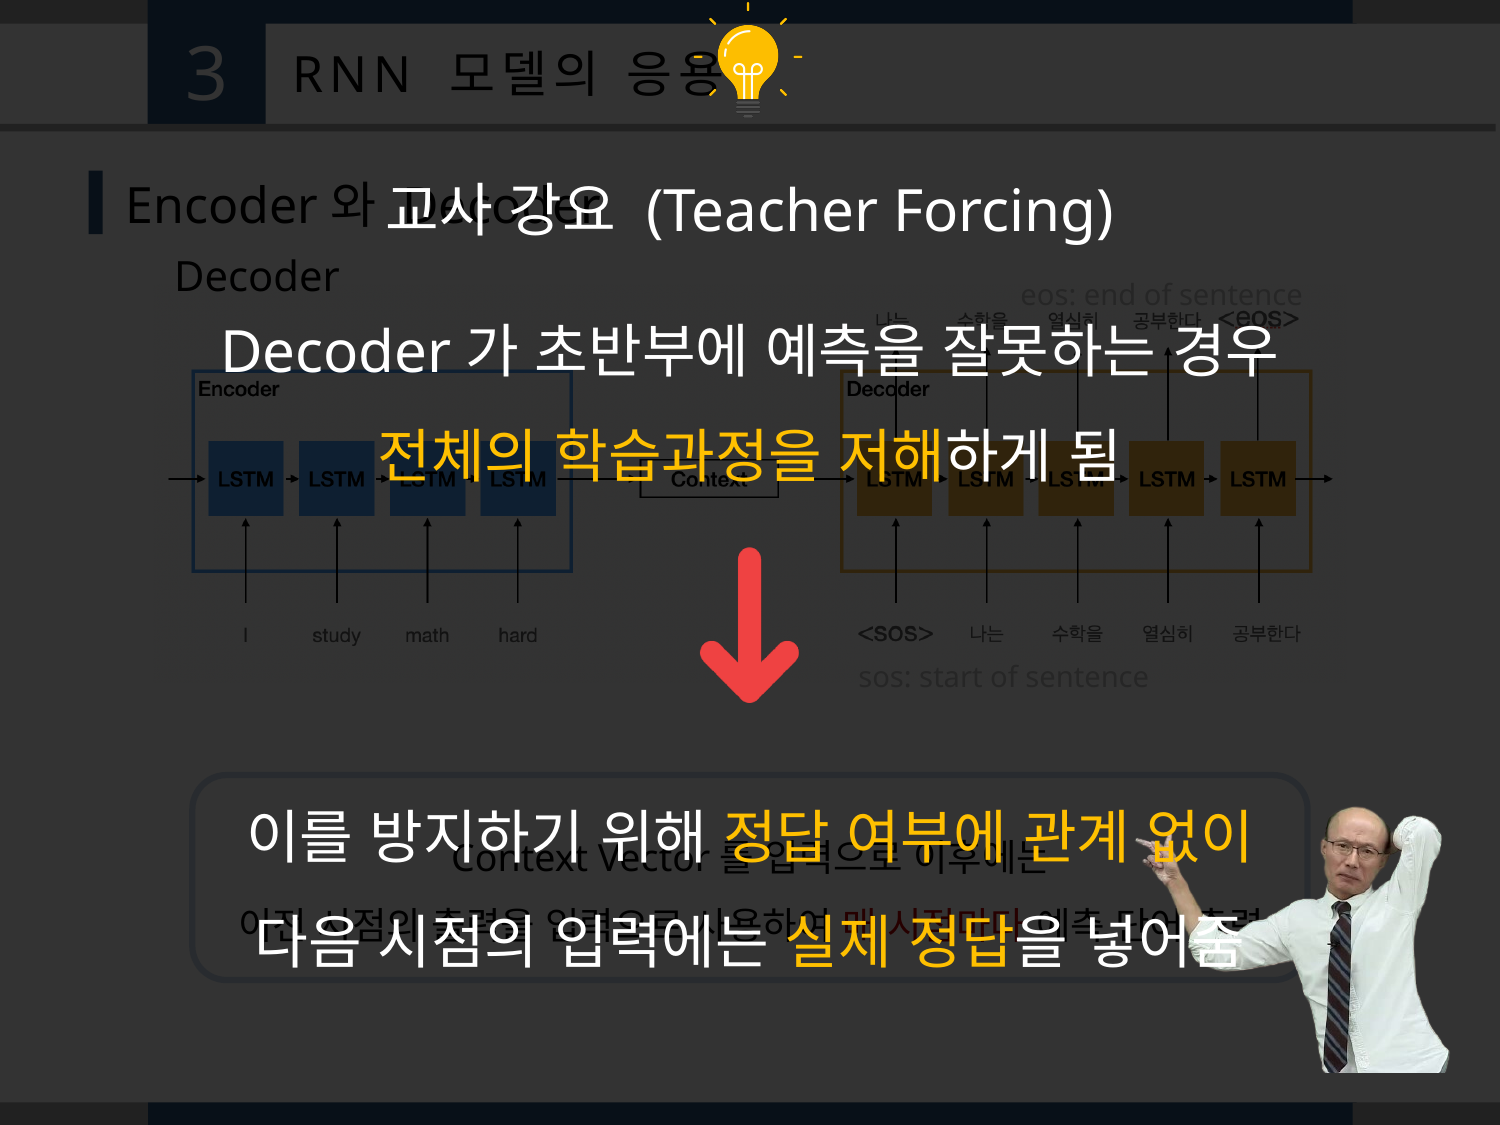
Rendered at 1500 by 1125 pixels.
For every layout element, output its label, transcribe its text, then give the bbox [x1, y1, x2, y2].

text_box Decoder가 초반부에 예측을 잘못하는 경우 전체의 학습과정을 저해하게 됨 [76, 272, 1424, 497]
picture [153, 284, 1347, 710]
text_box 이를 방지하기 위해 정답 여부에 관계 없이 다음 시점의 입력에는 실제 정답을 넣어줌 [76, 757, 1082, 983]
picture [1087, 739, 1500, 1073]
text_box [75, 0, 1425, 242]
text_box [0, 0, 1500, 1125]
